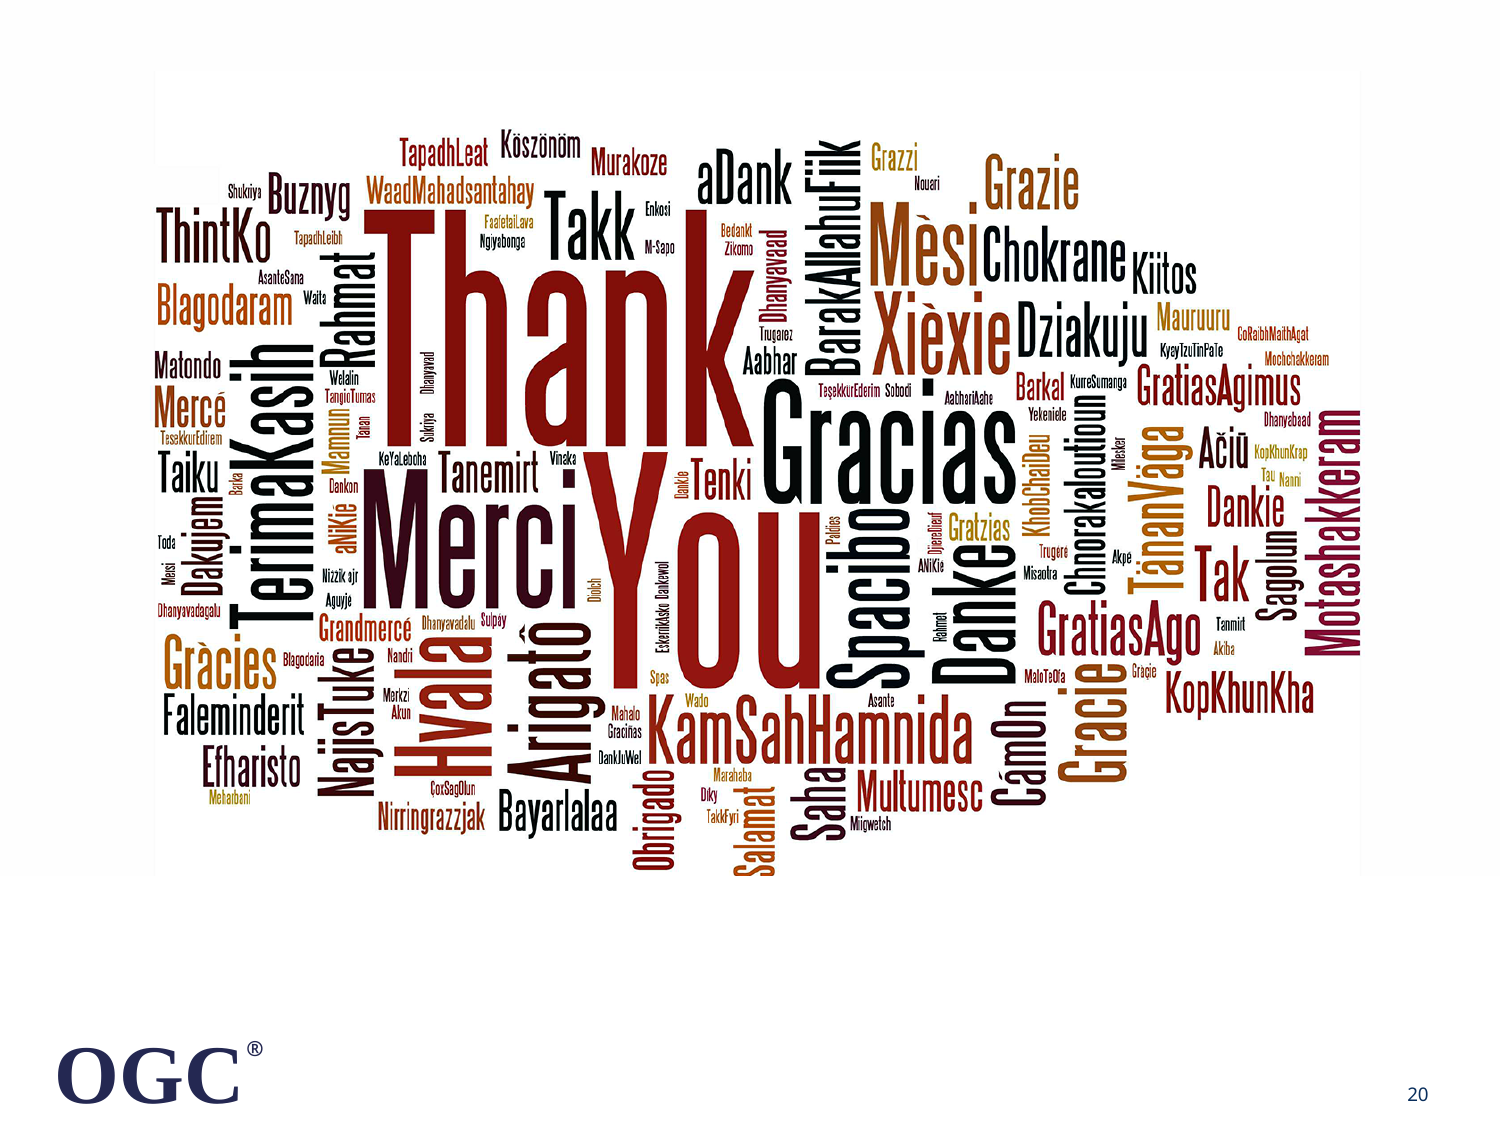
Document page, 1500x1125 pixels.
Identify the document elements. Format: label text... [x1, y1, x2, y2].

picture [0, 0, 1500, 876]
slide_number 20 [1130, 1074, 1444, 1113]
